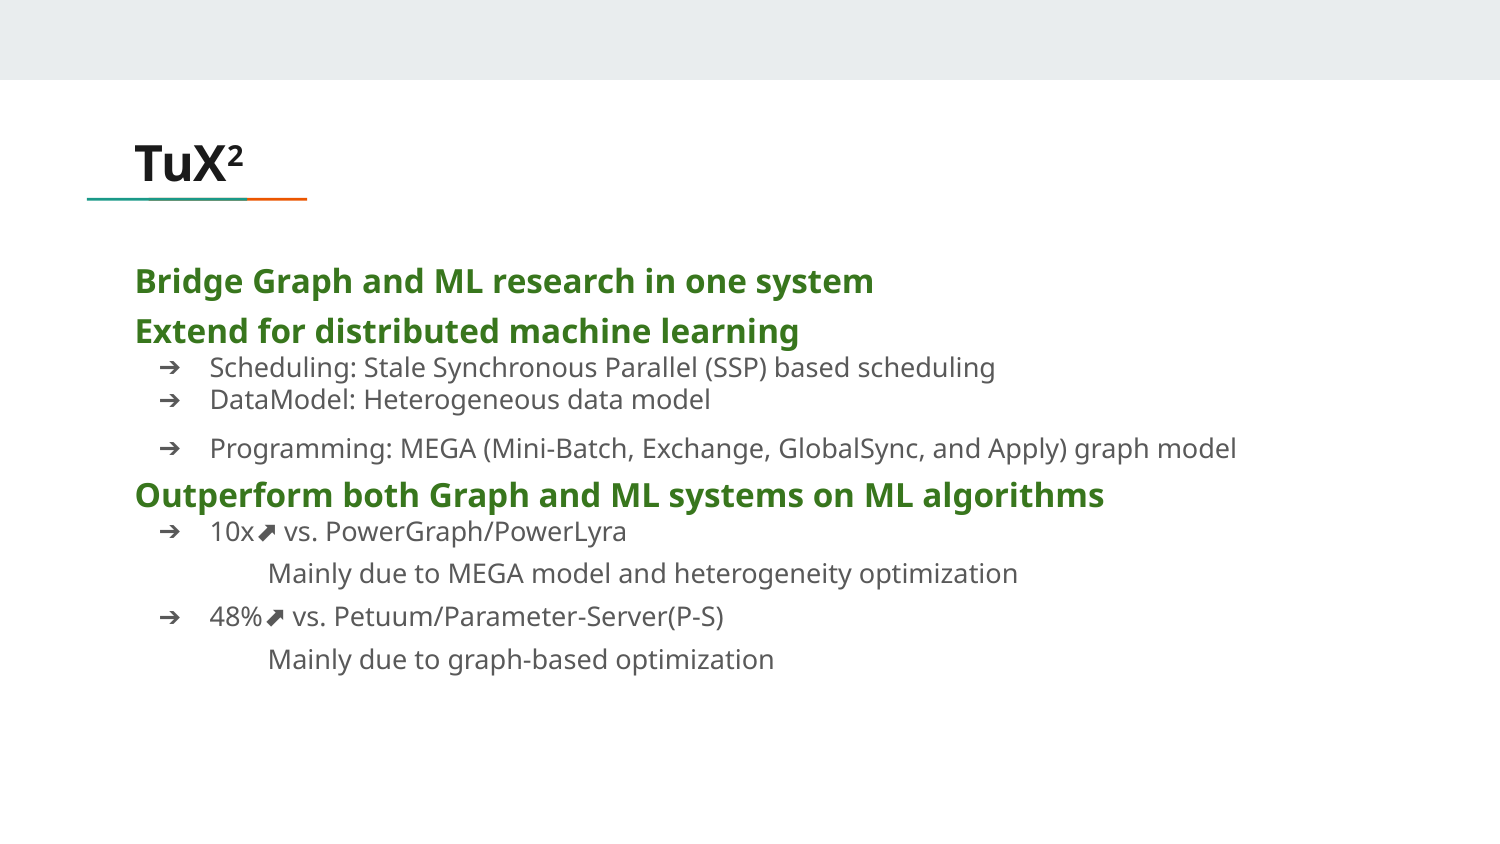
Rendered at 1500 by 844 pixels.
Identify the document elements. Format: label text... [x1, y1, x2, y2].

list Bridge Graph and ML research in one system Extend for distributed machine learning Scheduling: Stale Synchronous Parallel (SSP) based scheduling DataModel: Heterogeneous data model Programming: MEGA (Mini-Batch, Exchange, GlobalSync, and Apply) graph model Outperform both Graph and ML systems on ML algorithms 10x⬈ vs. PowerGraph/PowerLyra Mainly due to MEGA model and heterogeneity optimization 48%⬈ vs. Petuum/Parameter-Server(P-S) Mainly due to graph-based optimization [119, 224, 1381, 728]
title TuX2 [119, 116, 1381, 205]
